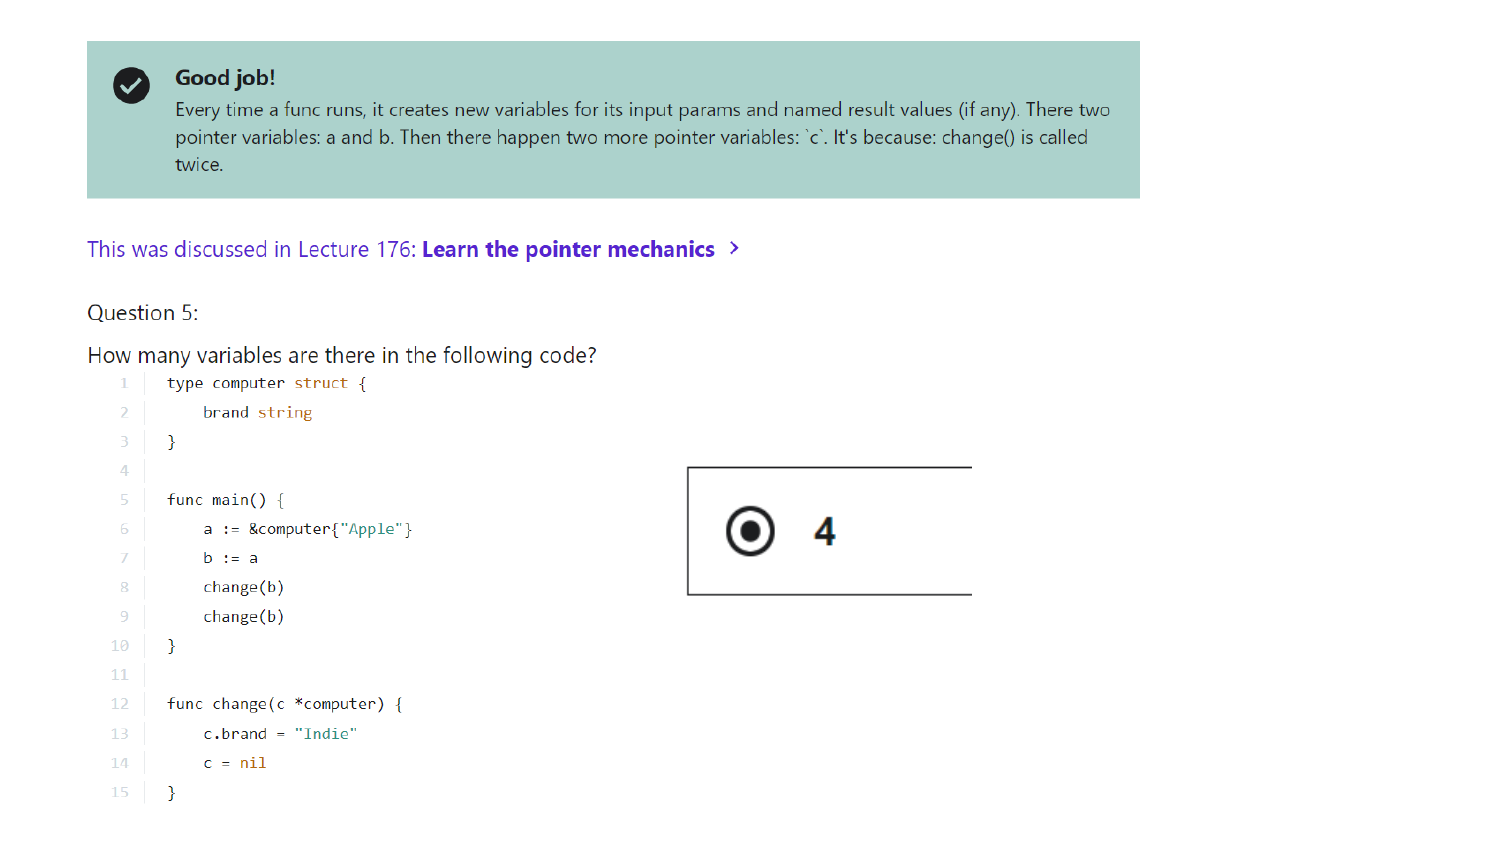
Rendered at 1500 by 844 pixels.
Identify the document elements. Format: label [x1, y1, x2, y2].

picture [24, 24, 1350, 819]
